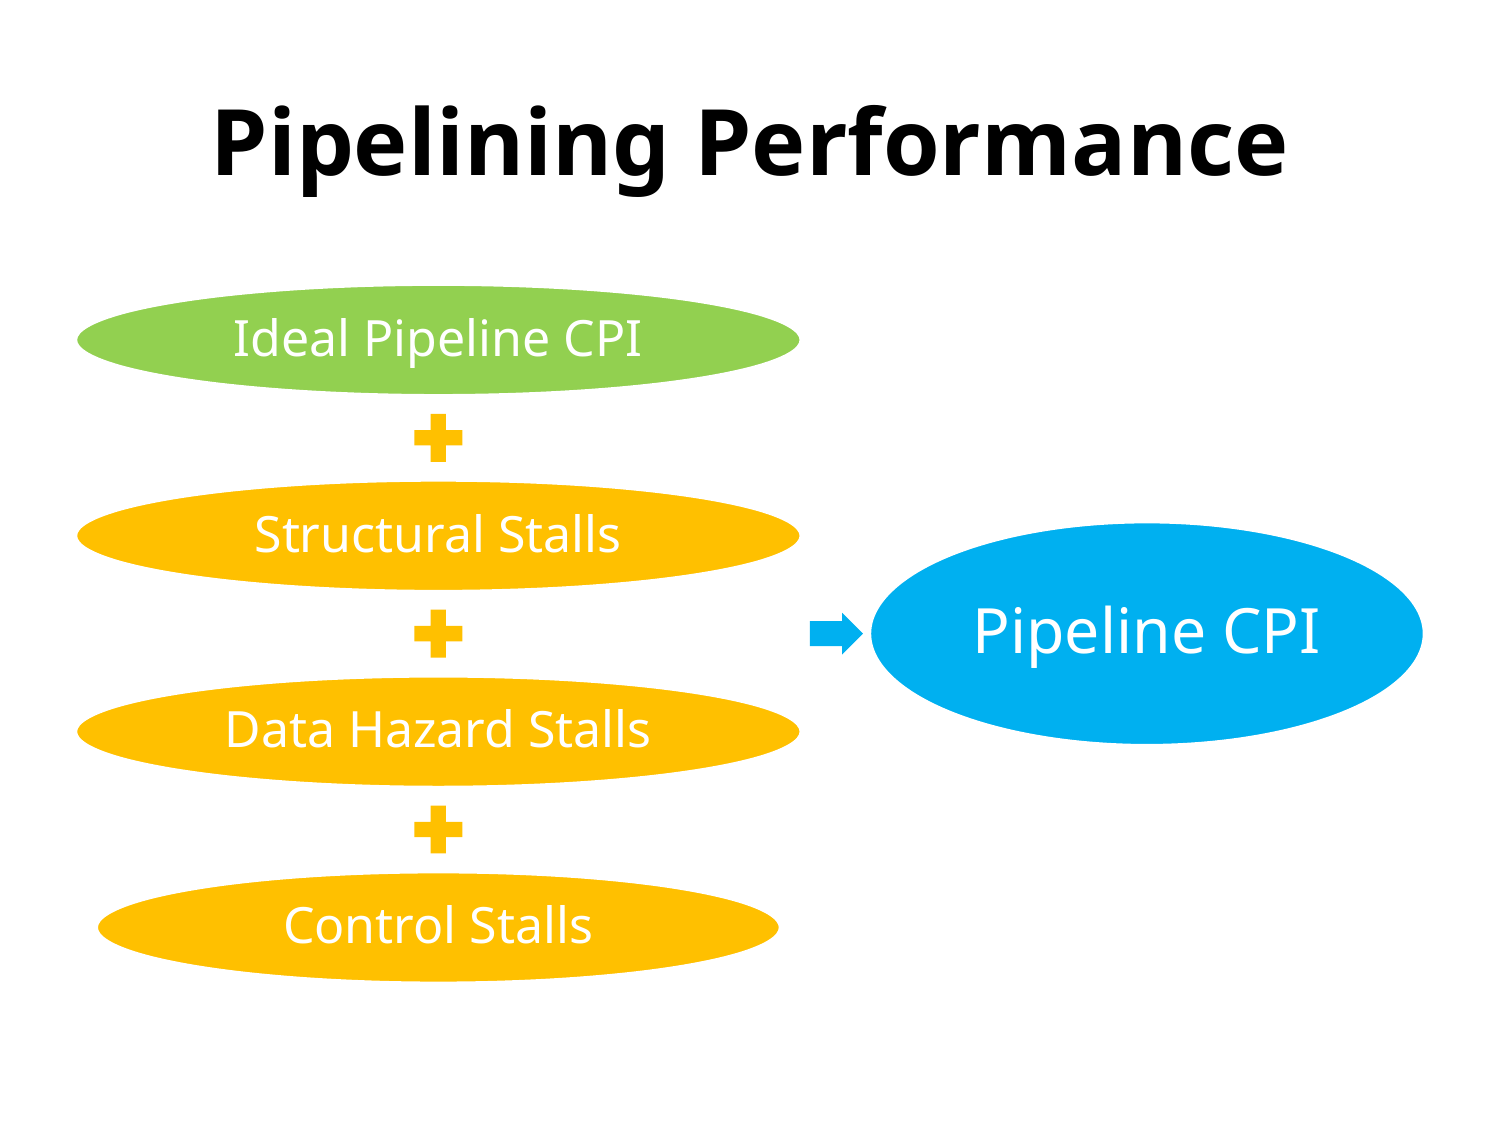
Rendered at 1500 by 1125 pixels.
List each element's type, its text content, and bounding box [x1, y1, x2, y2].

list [74, 262, 1426, 1006]
title Pipelining Performance [75, 45, 1425, 233]
